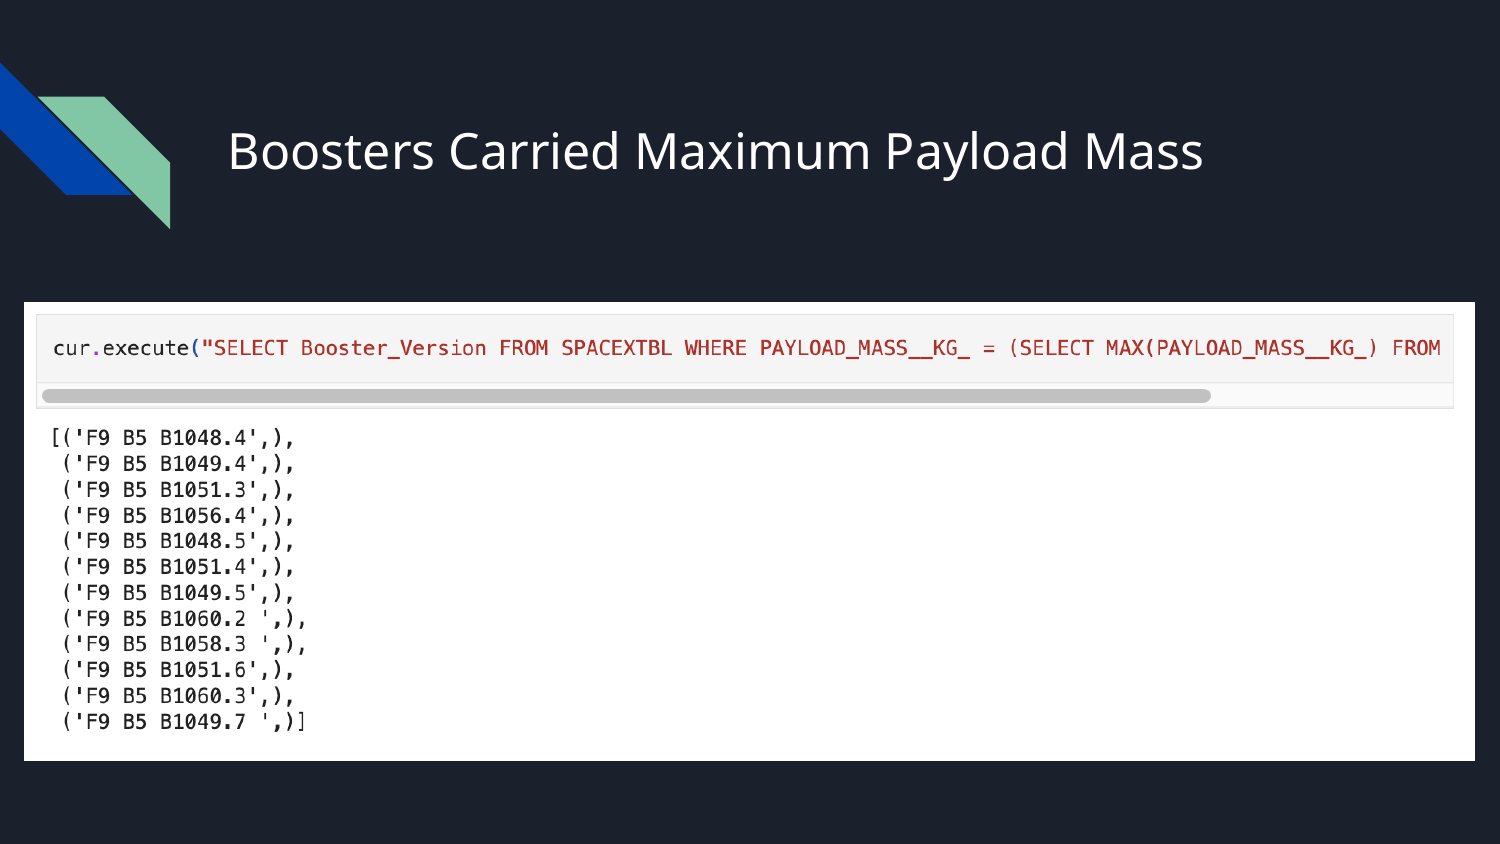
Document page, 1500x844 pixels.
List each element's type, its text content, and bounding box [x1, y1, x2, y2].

title Boosters Carried Maximum Payload Mass [212, 104, 1368, 206]
picture [24, 302, 1476, 761]
